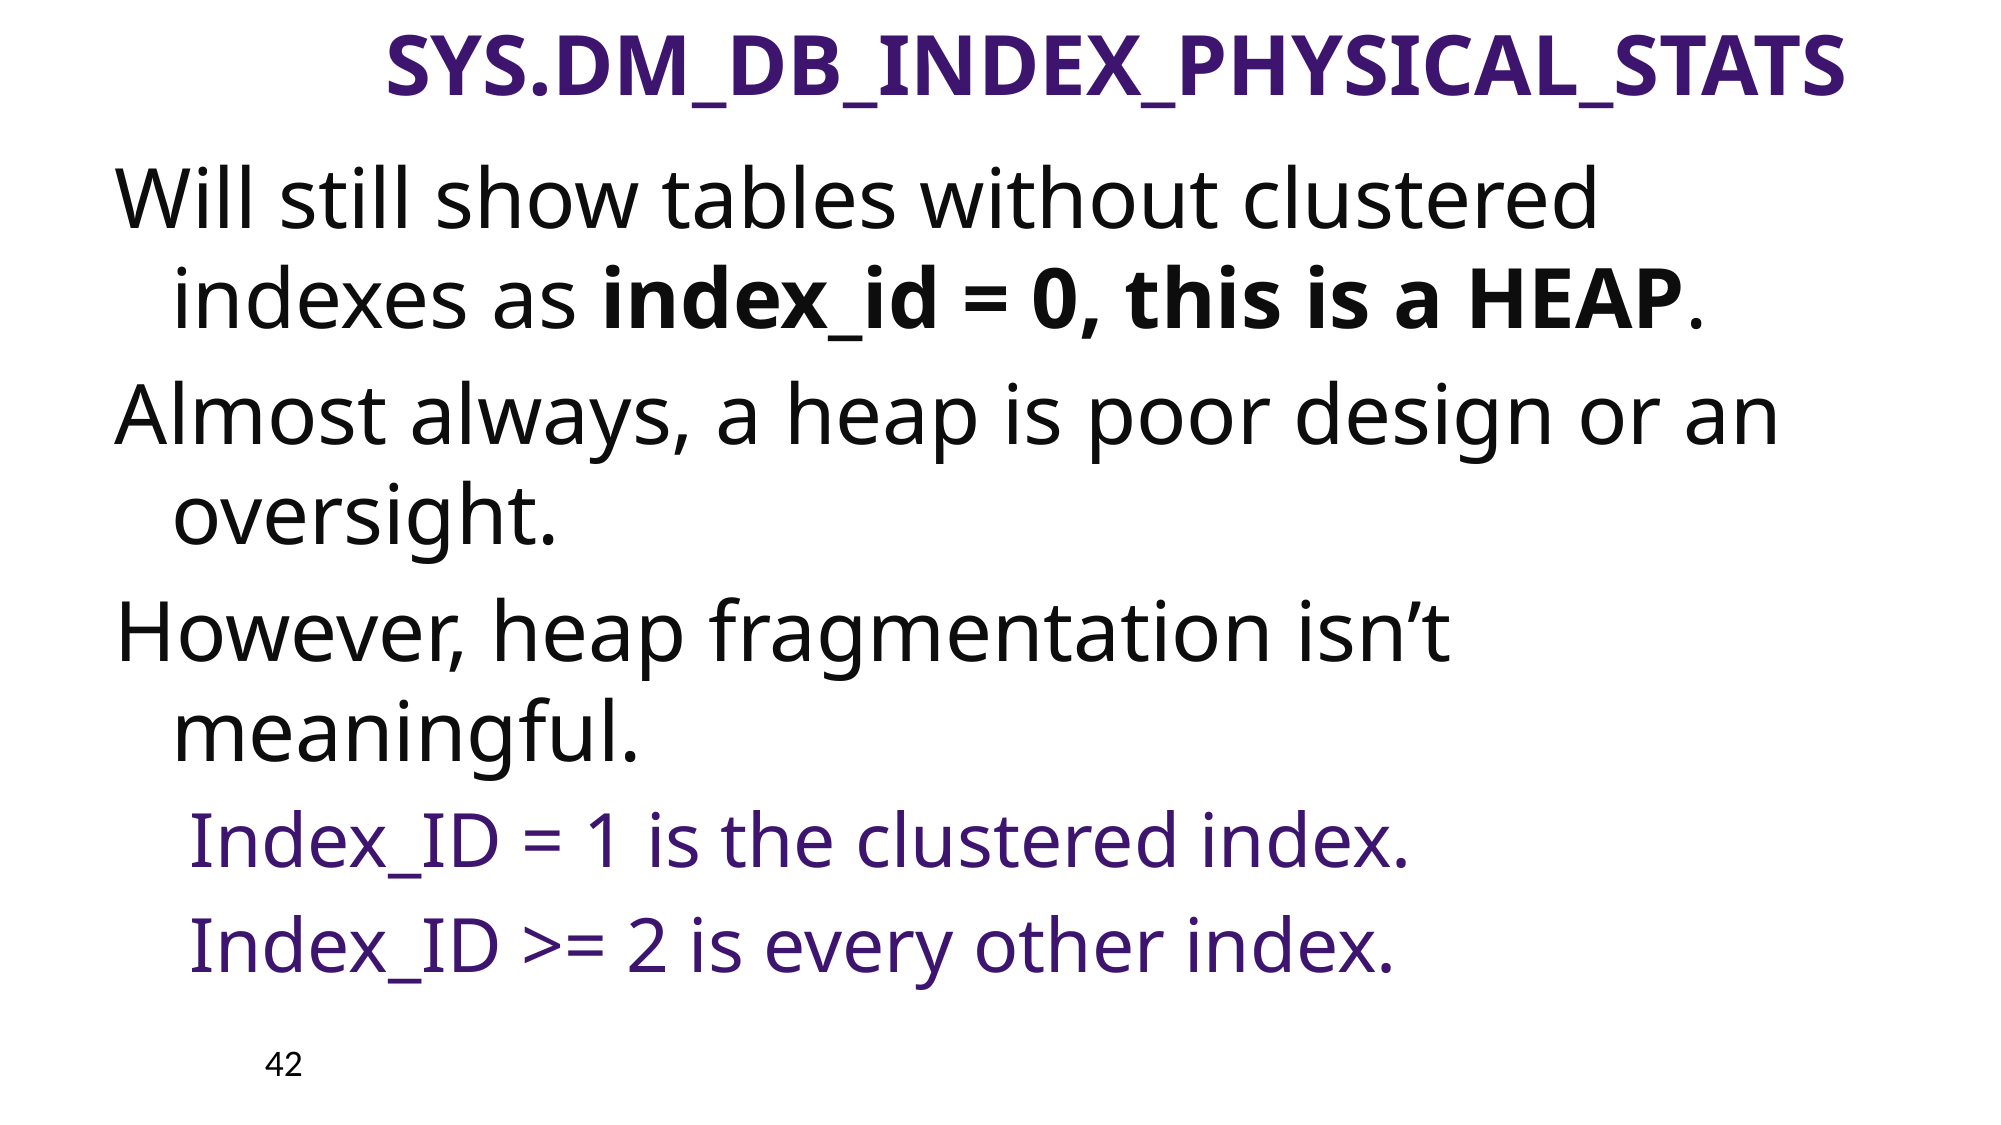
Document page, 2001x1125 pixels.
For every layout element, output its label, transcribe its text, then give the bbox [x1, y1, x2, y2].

list Will still show tables without clustered indexes as index_id = 0, this is a HEAP. Almost always, a heap is poor design or an oversight. However, heap fragmentation isn’t meaningful. Index_ID = 1 is the clustered index. Index_ID >= 2 is every other index. [99, 137, 1900, 1032]
slide_number 42 [249, 1031, 337, 1092]
title sys.dm_db_index_physical_stats [316, 0, 1917, 125]
